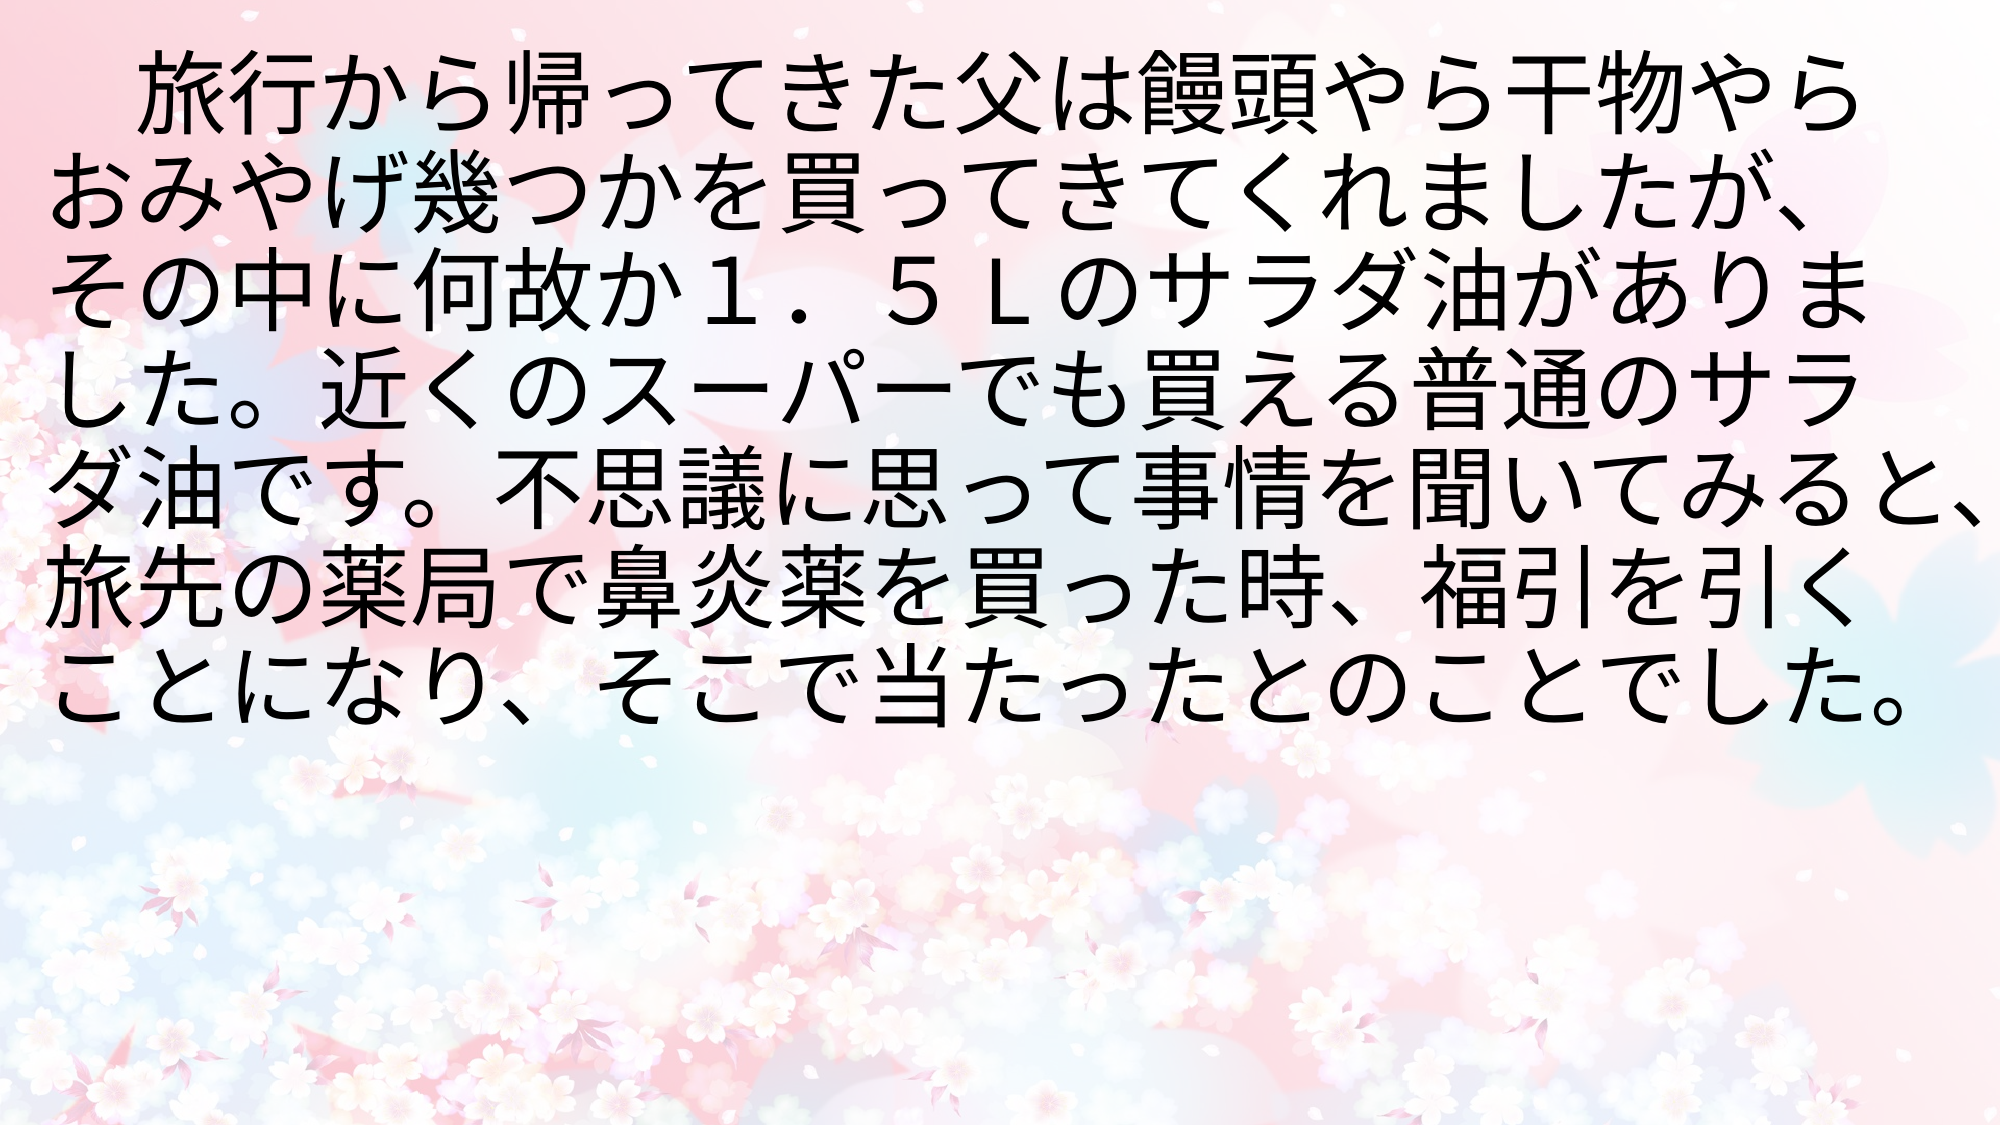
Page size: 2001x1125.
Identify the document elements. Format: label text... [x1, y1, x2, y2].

list 旅行から帰ってきた父は饅頭やら干物やらおみやげ幾つかを買ってきてくれましたが、その中に何故か１．５Lのサラダ油がありました。近くのスーパーでも買える普通のサラダ油です。不思議に思って事情を聞いてみると、旅先の薬局で鼻炎薬を買った時、福引を引くことになり、そこで当たったとのことでした。 [28, 40, 1968, 1043]
